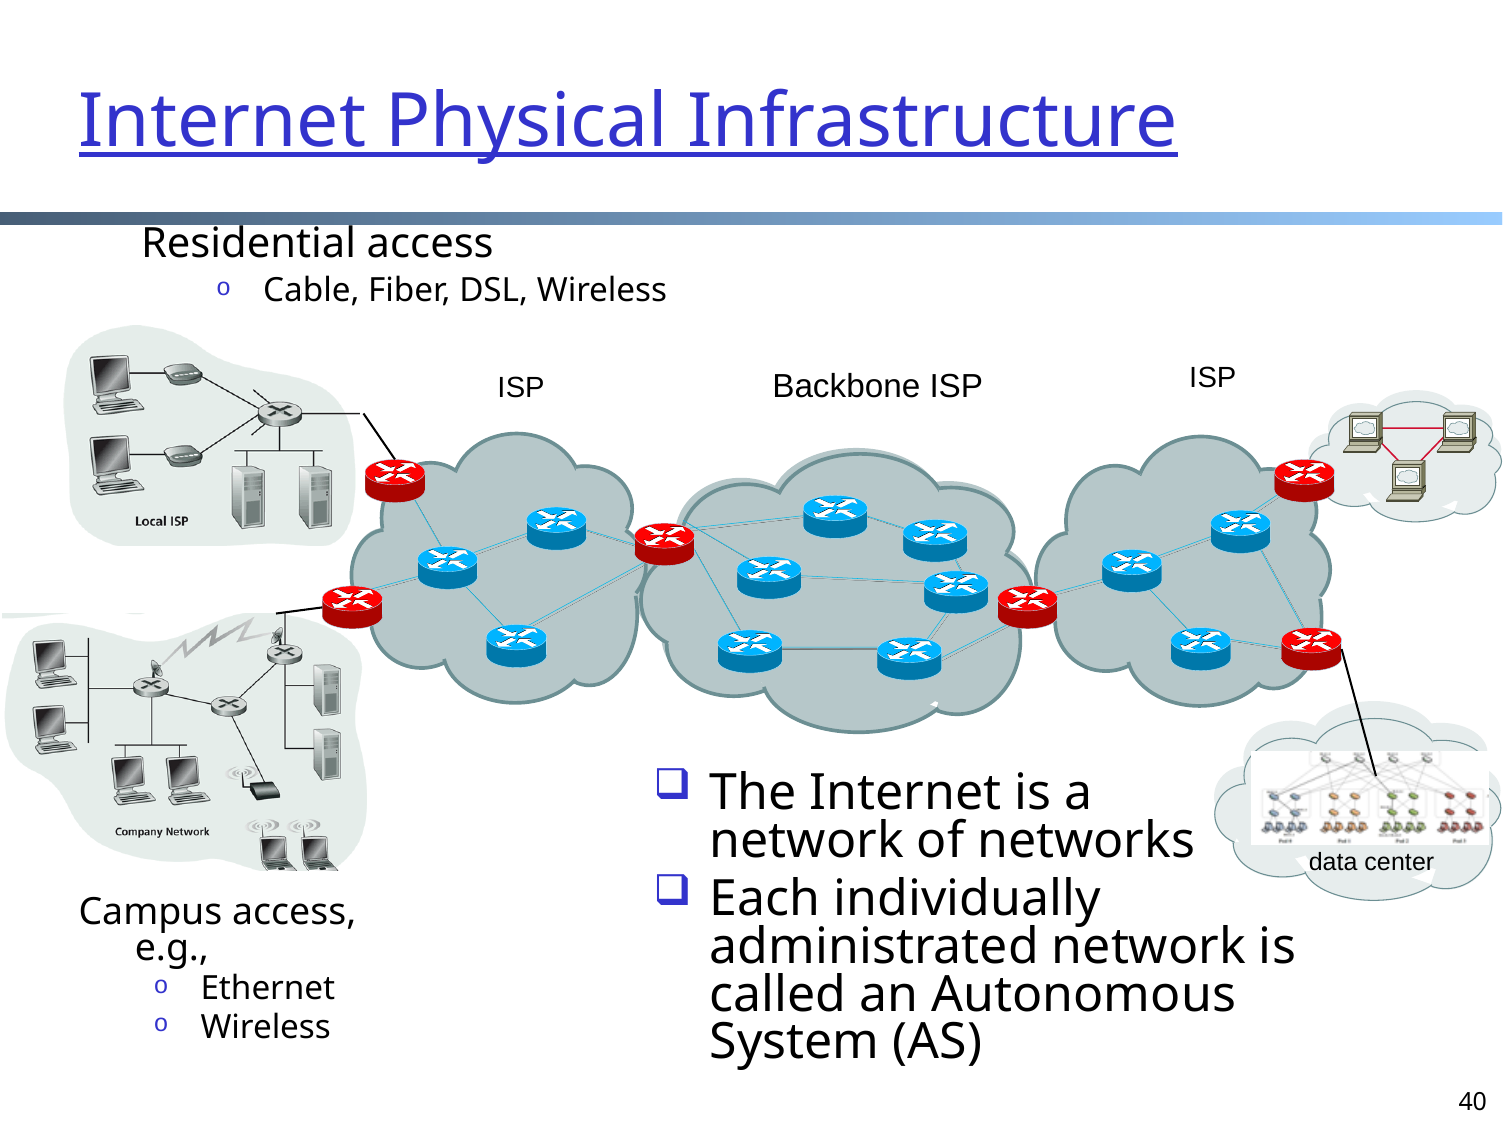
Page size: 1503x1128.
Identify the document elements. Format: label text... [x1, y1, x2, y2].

picture [560, 512, 575, 518]
picture [749, 571, 766, 579]
picture [1210, 509, 1271, 520]
picture [1115, 554, 1130, 561]
picture [837, 510, 855, 518]
picture [876, 636, 943, 681]
picture [500, 629, 515, 636]
text_box Backbone ISP [757, 356, 999, 412]
picture [751, 561, 767, 567]
picture [752, 645, 769, 651]
picture [937, 534, 954, 540]
picture [1242, 525, 1258, 531]
picture [429, 561, 445, 569]
picture [450, 551, 466, 557]
picture [634, 522, 695, 567]
picture [524, 624, 548, 668]
text_box ISP [482, 360, 560, 411]
picture [736, 556, 802, 600]
picture [364, 459, 426, 504]
picture [717, 629, 783, 645]
picture [1250, 750, 1489, 846]
picture [936, 585, 952, 593]
picture [450, 561, 466, 569]
slide_number 40 [1151, 1051, 1503, 1128]
picture [902, 519, 968, 563]
picture [1139, 549, 1163, 593]
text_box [1341, 648, 1377, 777]
picture [731, 634, 748, 641]
picture [938, 524, 955, 530]
picture [997, 585, 1058, 630]
picture [539, 511, 555, 518]
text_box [350, 432, 647, 705]
text_box Campus access, e.g., Ethernet Wireless [63, 888, 426, 1051]
picture [486, 658, 507, 668]
picture [771, 571, 788, 579]
picture [960, 575, 976, 582]
picture [923, 570, 989, 614]
picture [815, 509, 832, 518]
picture [943, 519, 968, 529]
picture [958, 586, 974, 592]
picture [1274, 459, 1335, 503]
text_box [63, 325, 360, 546]
picture [457, 546, 478, 556]
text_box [1034, 435, 1332, 708]
picture [526, 506, 587, 517]
picture [1101, 549, 1125, 593]
text_box ISP [1174, 350, 1252, 401]
title Internet Physical Infrastructure [63, 63, 1341, 184]
picture [967, 602, 989, 614]
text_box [1308, 389, 1503, 523]
picture [917, 524, 933, 530]
picture [938, 575, 954, 582]
list Residential access Cable, Fiber, DSL, Wireless [126, 213, 776, 339]
picture [1134, 564, 1149, 572]
picture [1170, 627, 1194, 638]
picture [452, 580, 478, 590]
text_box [652, 447, 1028, 451]
picture [486, 624, 509, 634]
picture [717, 662, 783, 674]
picture [1135, 554, 1150, 561]
picture [1223, 515, 1239, 521]
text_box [1213, 700, 1502, 902]
picture [1222, 524, 1238, 531]
picture [1203, 642, 1218, 650]
picture [559, 522, 574, 528]
picture [498, 639, 513, 647]
picture [1204, 632, 1220, 639]
picture [730, 644, 746, 651]
picture [777, 556, 802, 567]
picture [817, 500, 833, 506]
picture [1210, 543, 1235, 554]
picture [802, 494, 868, 539]
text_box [1, 613, 368, 871]
picture [843, 528, 868, 539]
picture [1170, 660, 1191, 671]
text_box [639, 452, 1033, 734]
picture [772, 561, 789, 568]
picture [519, 639, 534, 646]
picture [1184, 632, 1199, 639]
picture [417, 546, 439, 556]
picture [1182, 642, 1197, 650]
picture [1208, 627, 1232, 671]
picture [1281, 627, 1342, 671]
picture [915, 534, 932, 542]
picture [526, 540, 587, 551]
picture [838, 500, 855, 506]
text_box The Internet is a network of networks Each individually administrated network is called an Autonomous System (AS) [638, 763, 1389, 1064]
picture [1246, 544, 1271, 554]
picture [431, 551, 446, 557]
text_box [363, 413, 396, 460]
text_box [275, 607, 323, 614]
picture [1114, 564, 1129, 572]
picture [417, 579, 443, 590]
picture [538, 521, 553, 528]
picture [520, 629, 535, 636]
picture [322, 585, 383, 630]
picture [1244, 515, 1259, 521]
